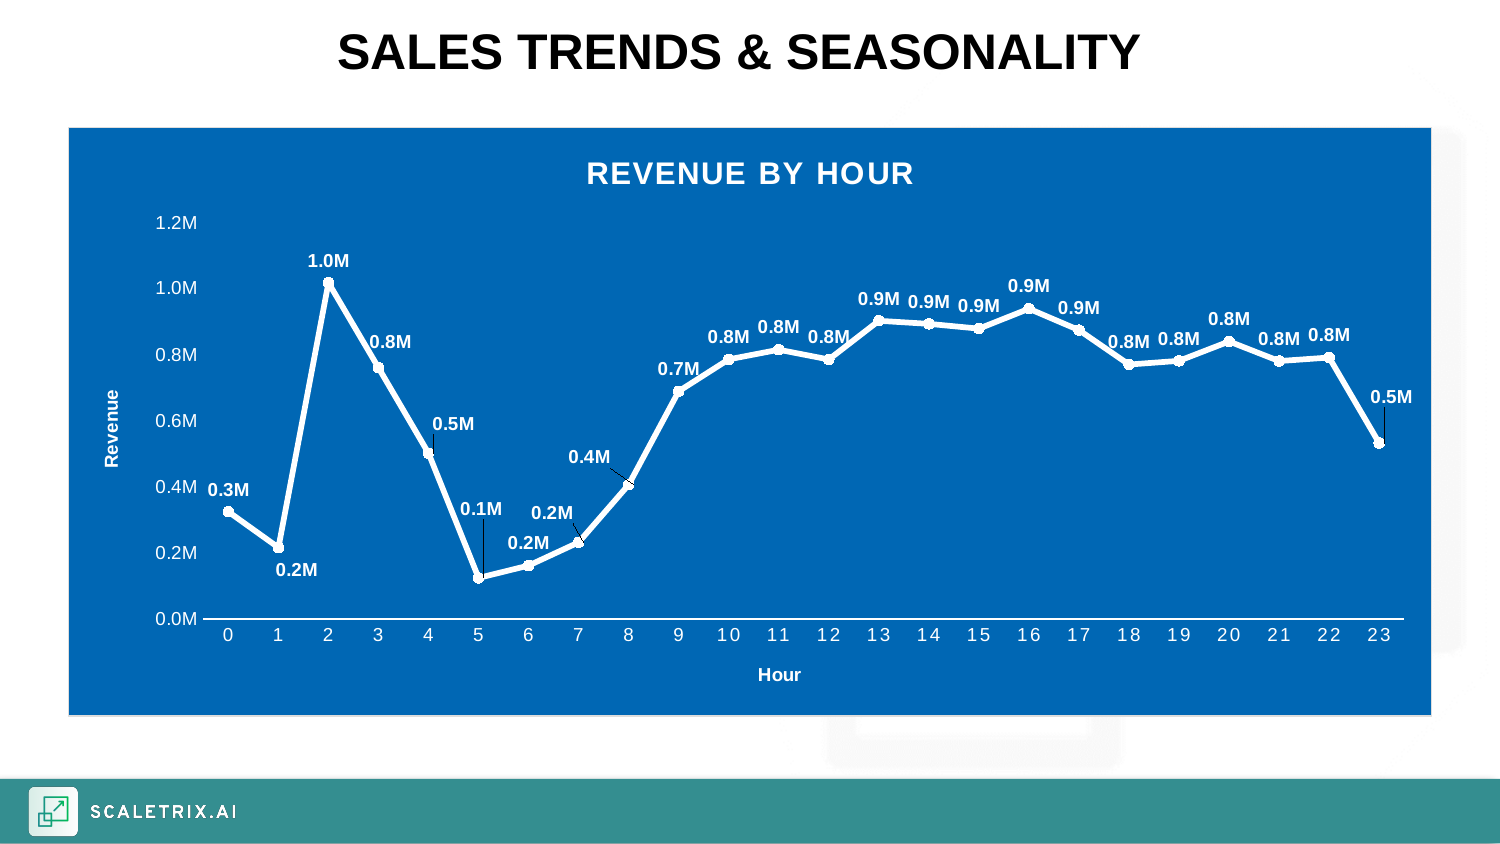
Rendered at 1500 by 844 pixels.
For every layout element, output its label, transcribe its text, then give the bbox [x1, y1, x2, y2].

picture [0, 783, 266, 844]
text_box SALES TRENDS & SEASONALITY [82, 5, 1396, 95]
chart [67, 126, 1433, 718]
